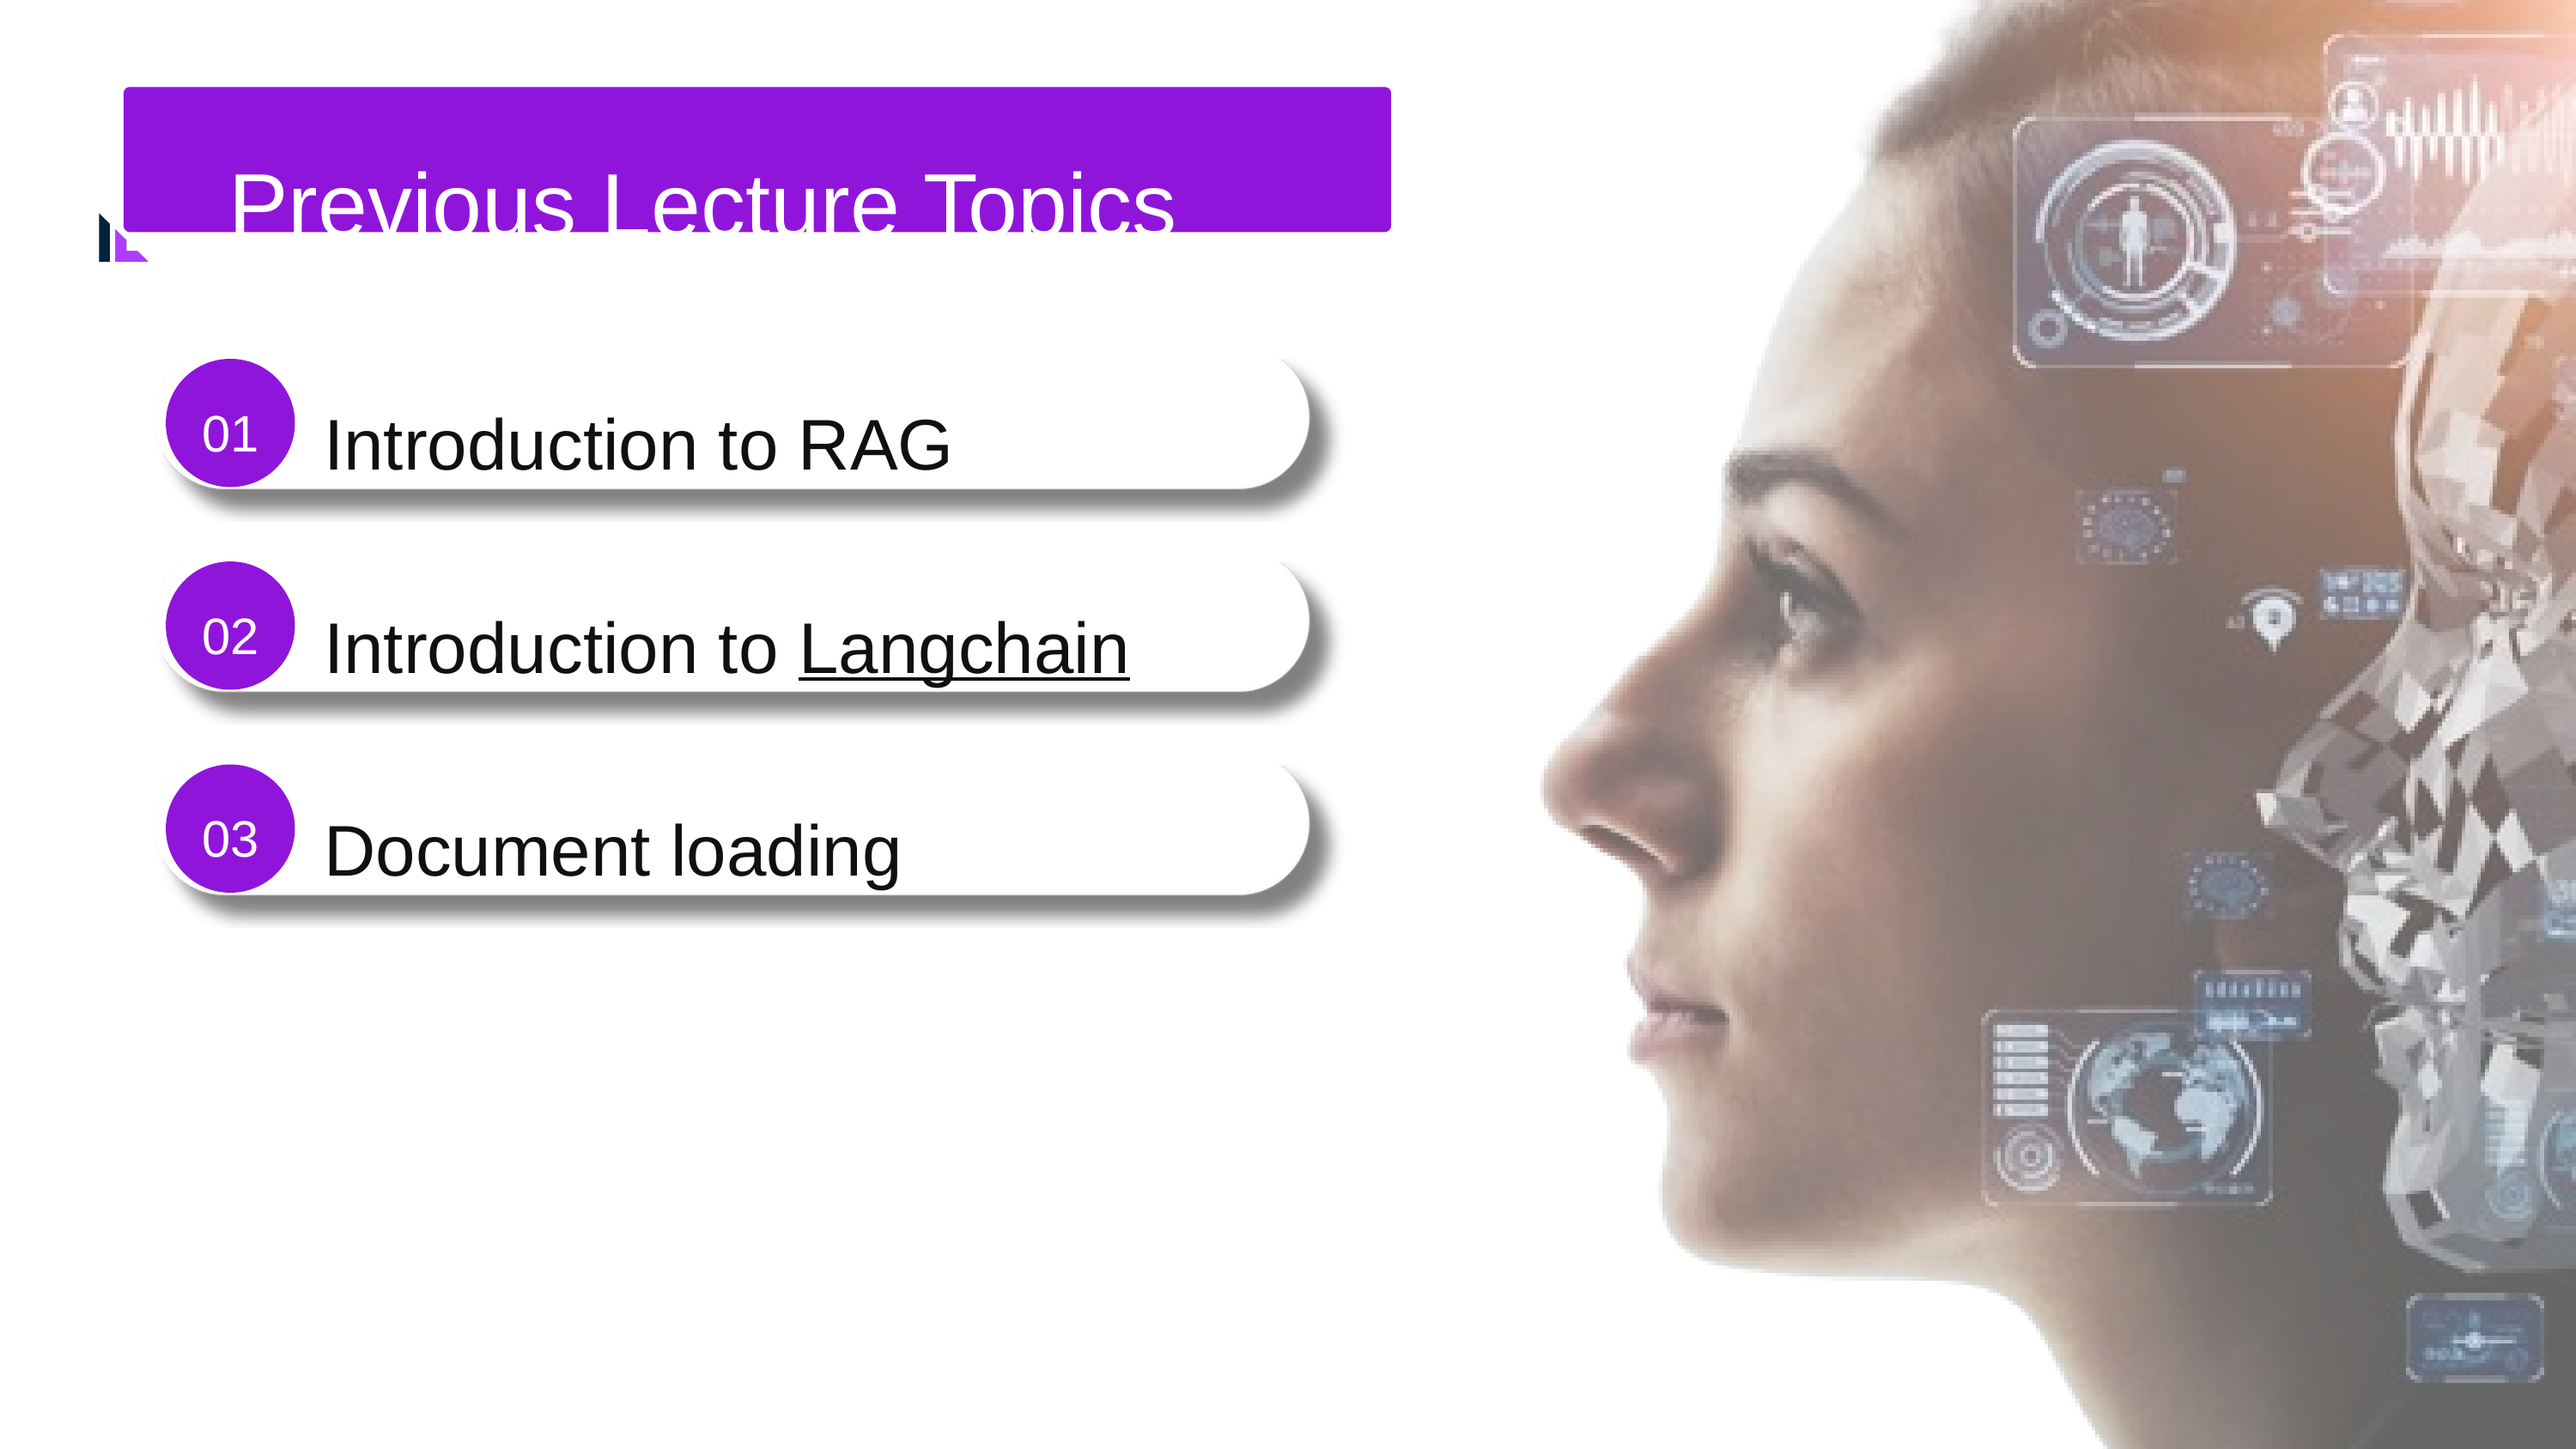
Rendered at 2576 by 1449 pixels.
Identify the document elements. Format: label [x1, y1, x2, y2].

text_box [0, 764, 1392, 928]
text_box [123, 65, 1405, 233]
text_box [0, 358, 1392, 522]
text_box [0, 561, 1392, 724]
text_box [1525, 0, 2576, 1449]
text_box [99, 213, 149, 262]
